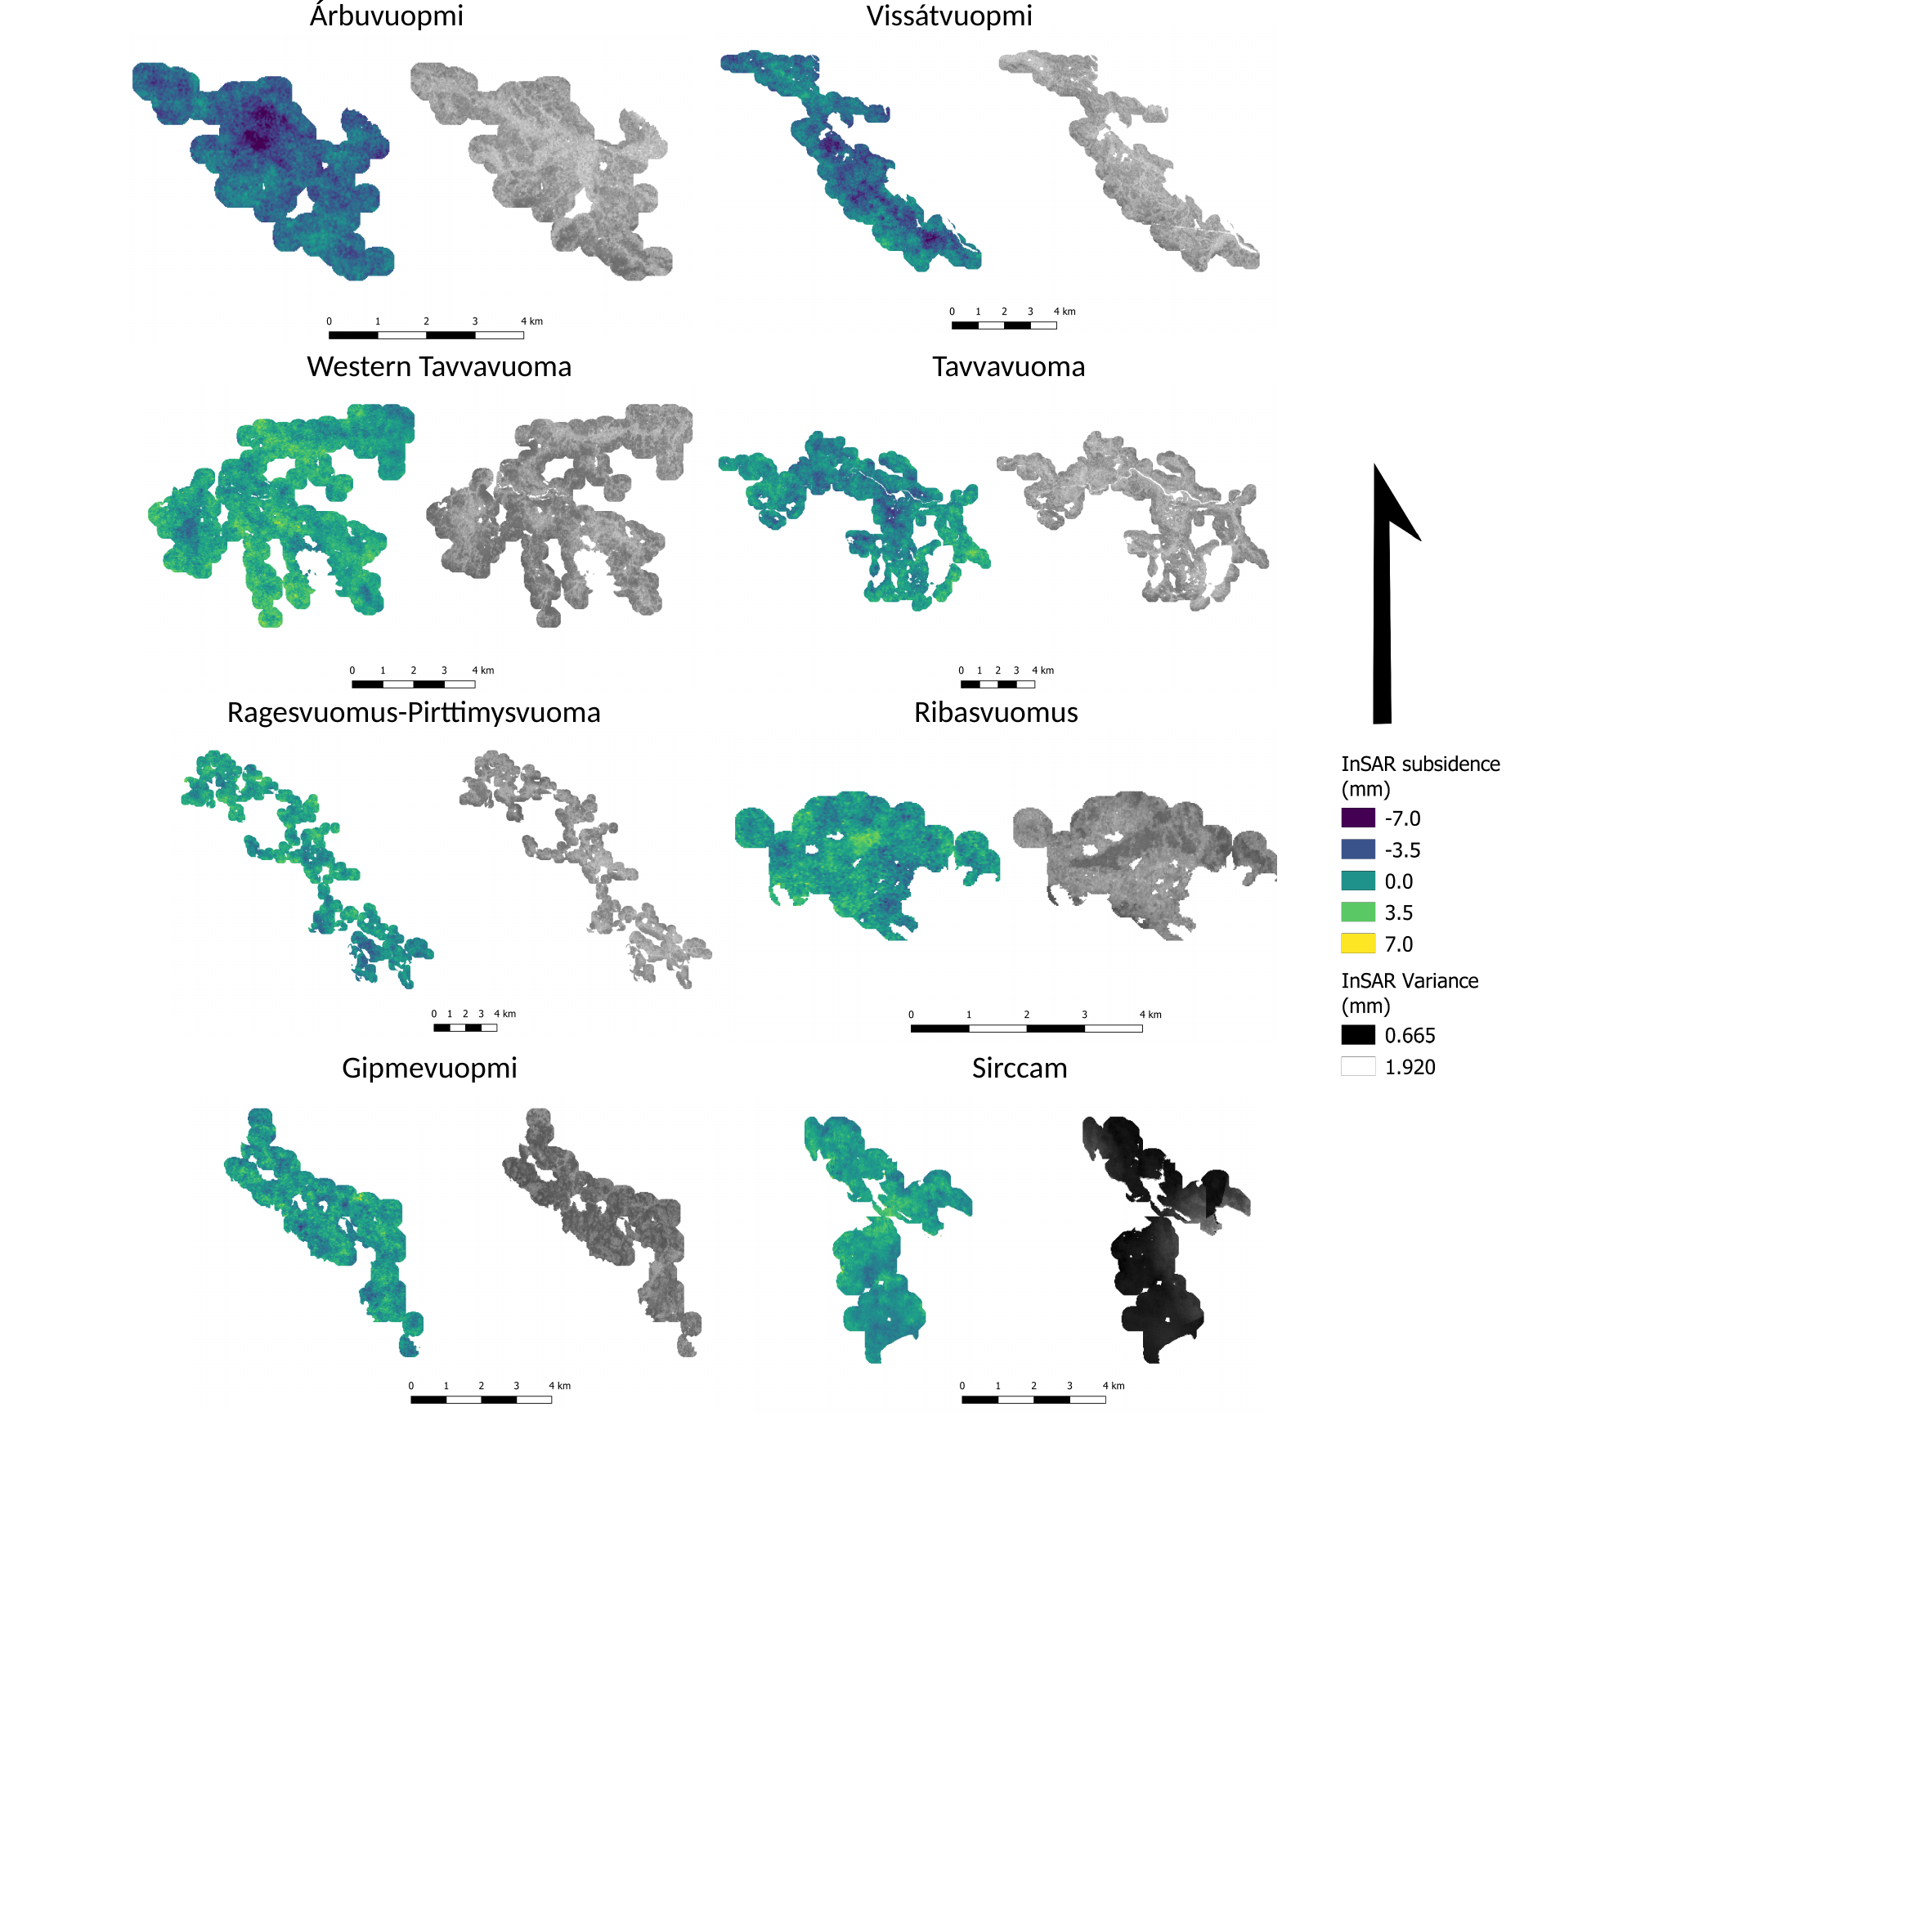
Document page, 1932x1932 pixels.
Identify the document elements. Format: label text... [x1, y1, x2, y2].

picture [715, 23, 1277, 334]
text_box Western Tavvavuoma [294, 343, 603, 382]
picture [129, 33, 692, 343]
text_box Ragesvuomus-Pirttimysvuoma [215, 693, 627, 725]
picture [1284, 333, 1550, 1347]
text_box Ribasvuomus [902, 693, 1141, 726]
text_box Árbuvuopmi [298, 0, 515, 33]
text_box Vissátvuopmi [854, 0, 1164, 23]
picture [144, 382, 707, 693]
picture [191, 1097, 1266, 1413]
picture [172, 725, 1277, 1042]
picture [715, 382, 1277, 693]
text_box Sirccam [960, 1042, 1126, 1090]
text_box Gipmevuopmi [329, 1041, 614, 1090]
text_box Tavvavuoma [920, 339, 1228, 382]
